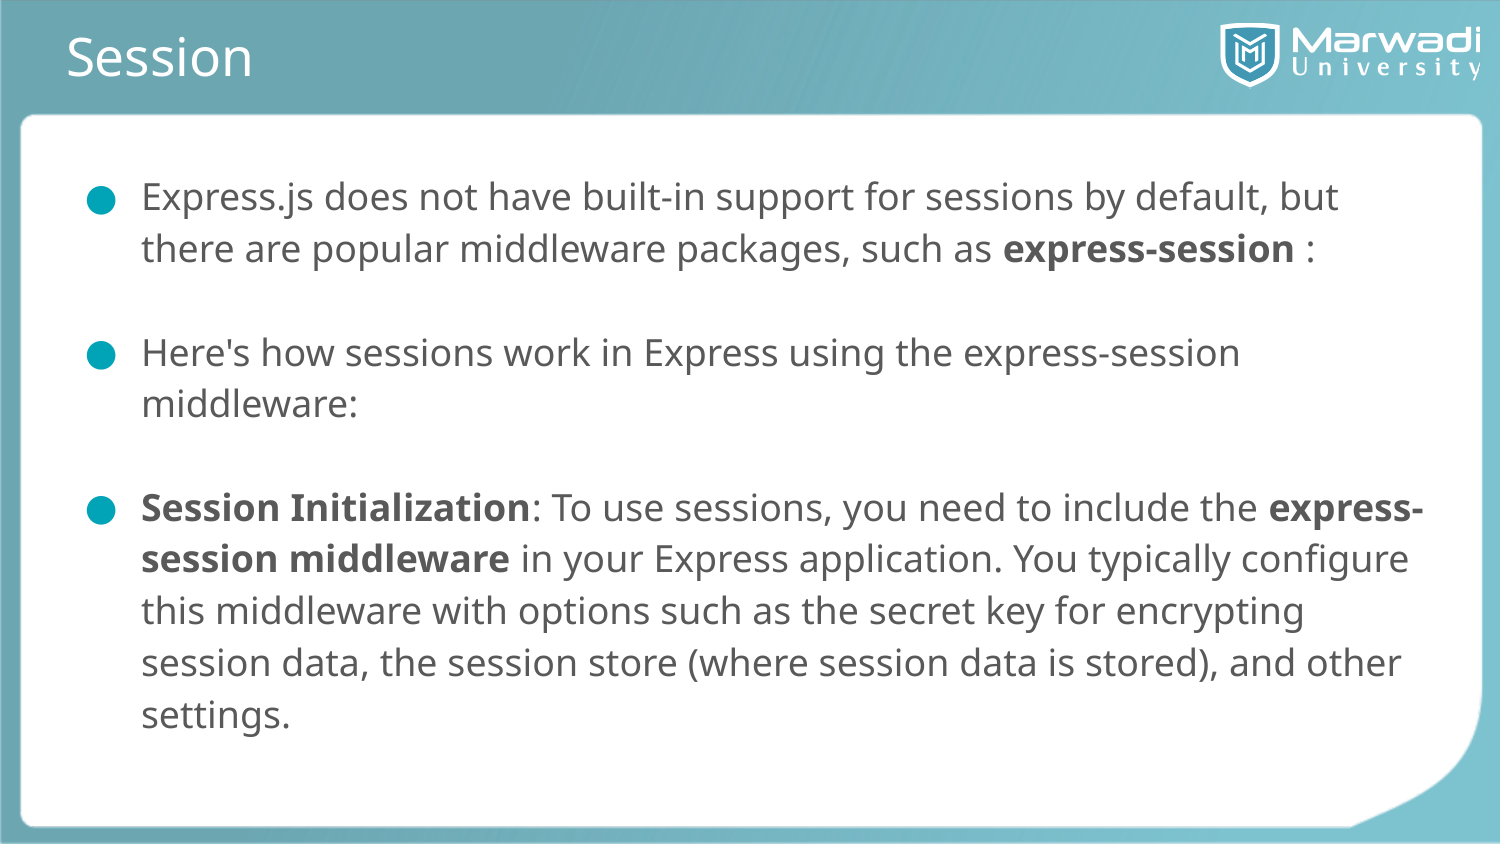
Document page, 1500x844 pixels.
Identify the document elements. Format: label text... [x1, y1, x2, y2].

list Express.js does not have built-in support for sessions by default, but there are popular middleware packages, such as express-session : Here's how sessions work in Express using the express-session middleware: Session Initialization: To use sessions, you need to include the express-session middleware in your Express application. You typically configure this middleware with options such as the secret key for encrypting session data, the session store (where session data is stored), and other settings. [51, 151, 1449, 796]
picture [0, 0, 1500, 844]
title Session [51, 8, 1023, 103]
